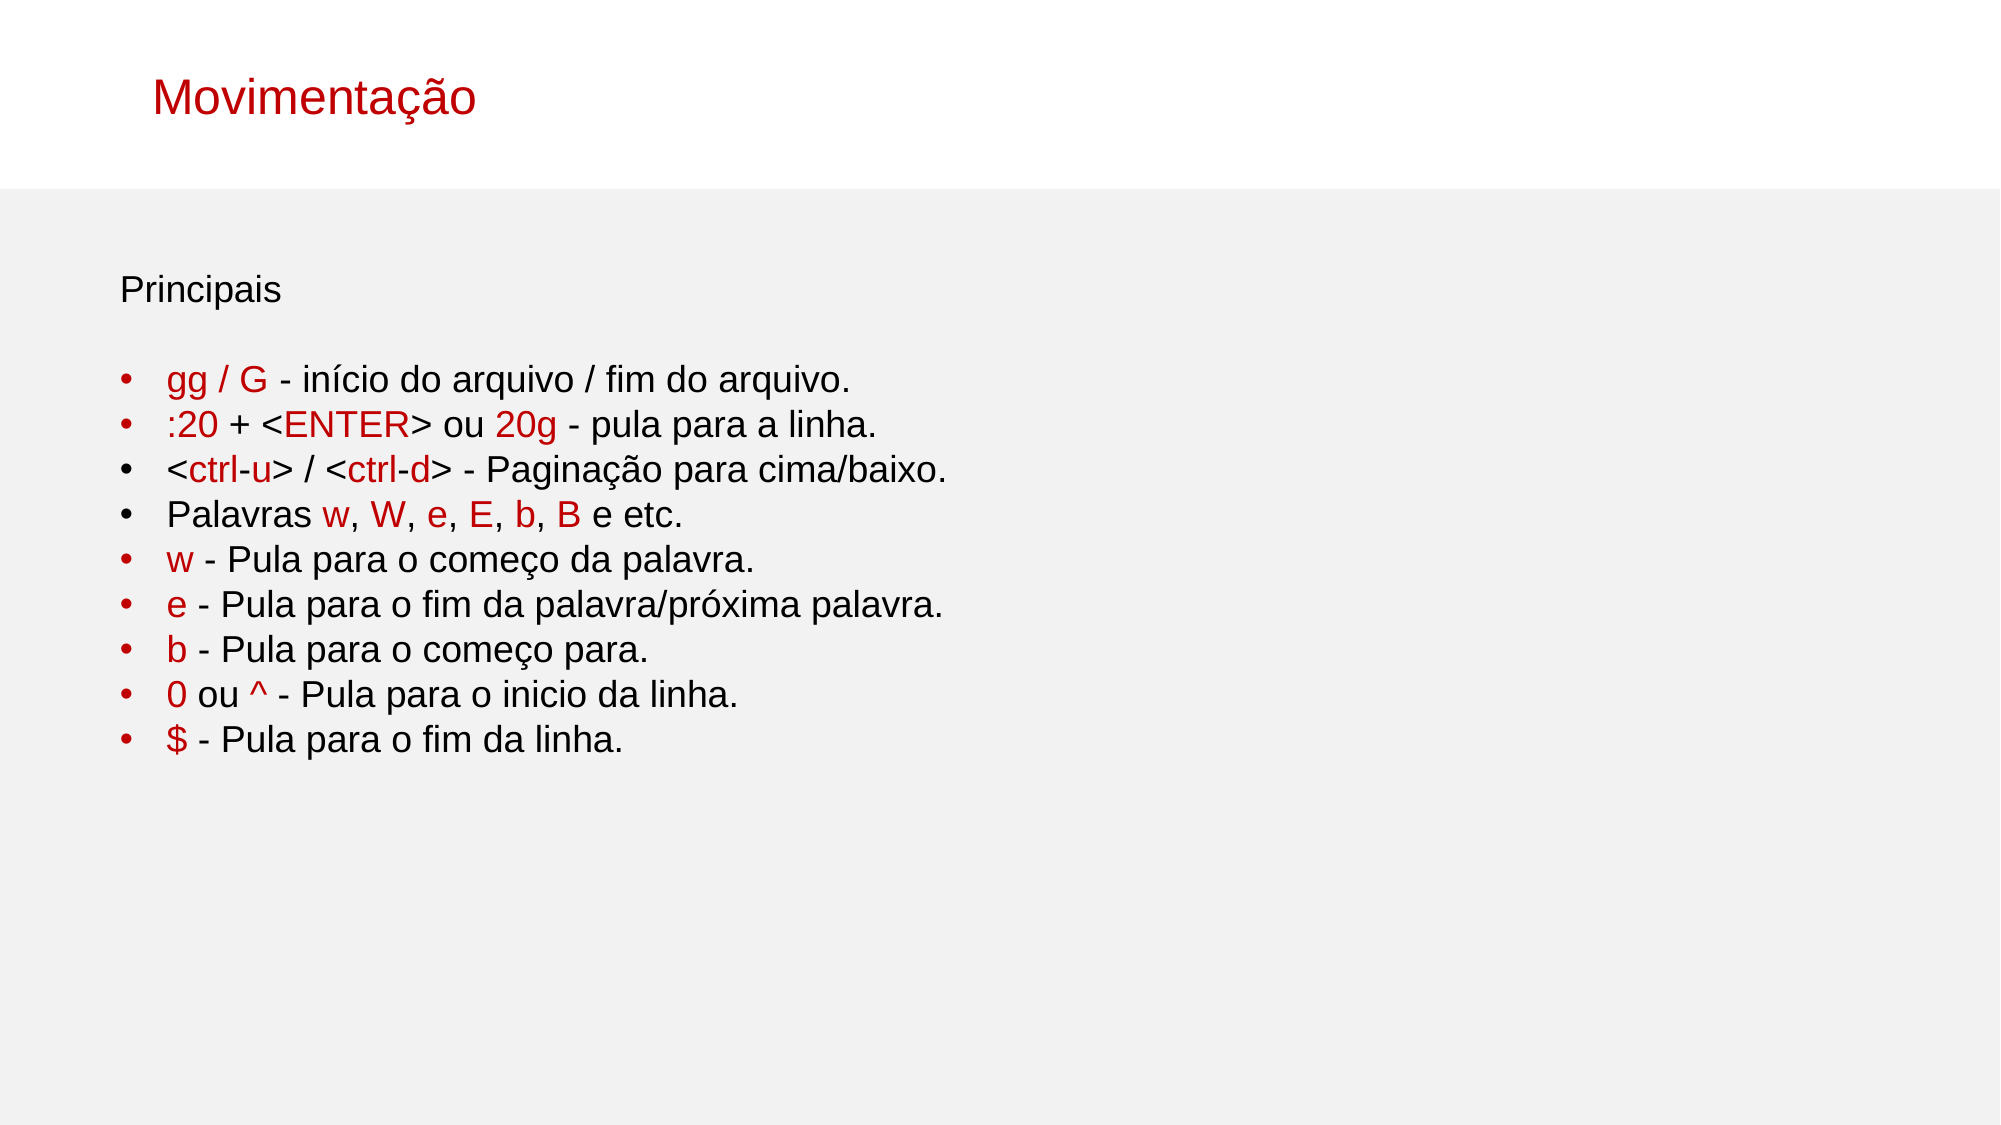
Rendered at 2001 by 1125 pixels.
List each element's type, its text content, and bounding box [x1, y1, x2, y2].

text_box Principais gg / G - início do arquivo / fim do arquivo. :20 + <ENTER> ou 20g - pula para a linha. <ctrl-u> / <ctrl-d> - Paginação para cima/baixo. Palavras w, W, e, E, b, B e etc. w - Pula para o começo da palavra. e - Pula para o fim da palavra/próxima palavra. b - Pula para o começo para. 0 ou ^ - Pula para o inicio da linha. $ - Pula para o fim da linha. [104, 258, 1775, 858]
text_box Movimentação [137, 59, 1863, 137]
